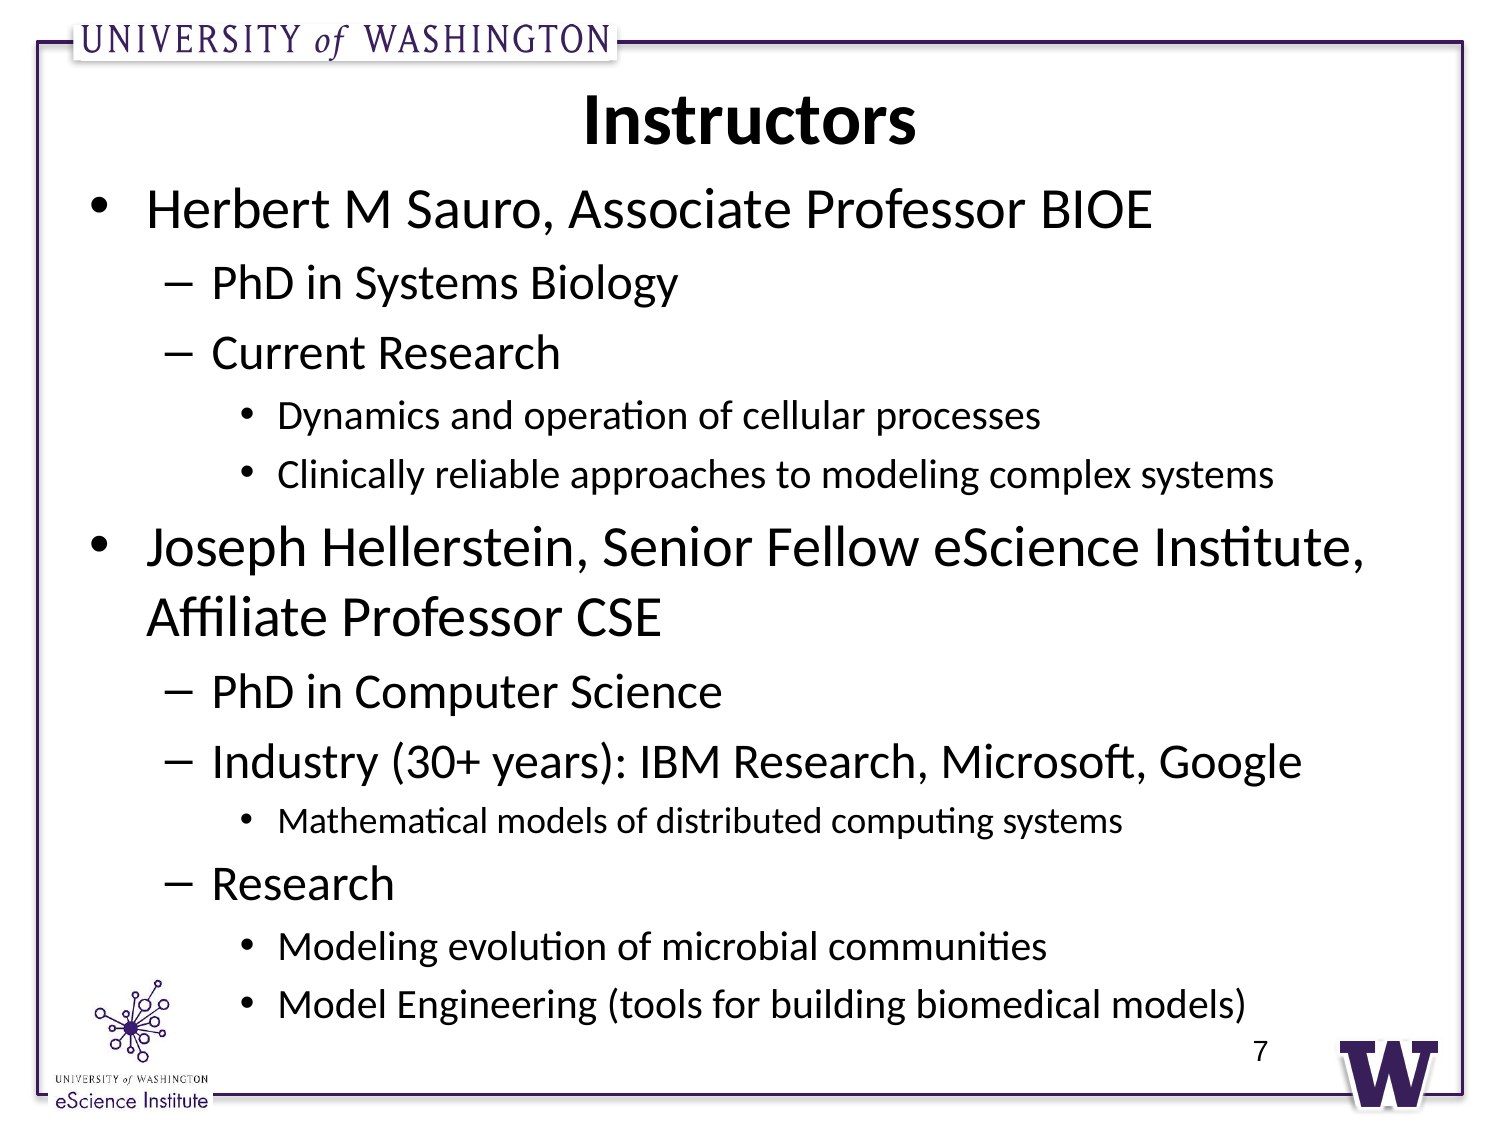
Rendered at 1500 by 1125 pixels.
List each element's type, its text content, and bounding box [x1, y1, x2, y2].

picture [48, 978, 213, 1113]
picture [81, 24, 609, 61]
slide_number 7 [1237, 1025, 1325, 1085]
list Herbert M Sauro, Associate Professor BIOE PhD in Systems Biology Current Research Dynamics and operation of cellular processes Clinically reliable approaches to modeling complex systems Joseph Hellerstein, Senior Fellow eScience Institute, Affiliate Professor CSE PhD in Computer Science Industry (30+ years): IBM Research, Microsoft, Google Mathematical models of distributed computing systems Research Modeling evolution of microbial communities Model Engineering (tools for building biomedical models) [75, 162, 1425, 988]
picture [1340, 1041, 1438, 1107]
title Instructors [75, 62, 1425, 162]
